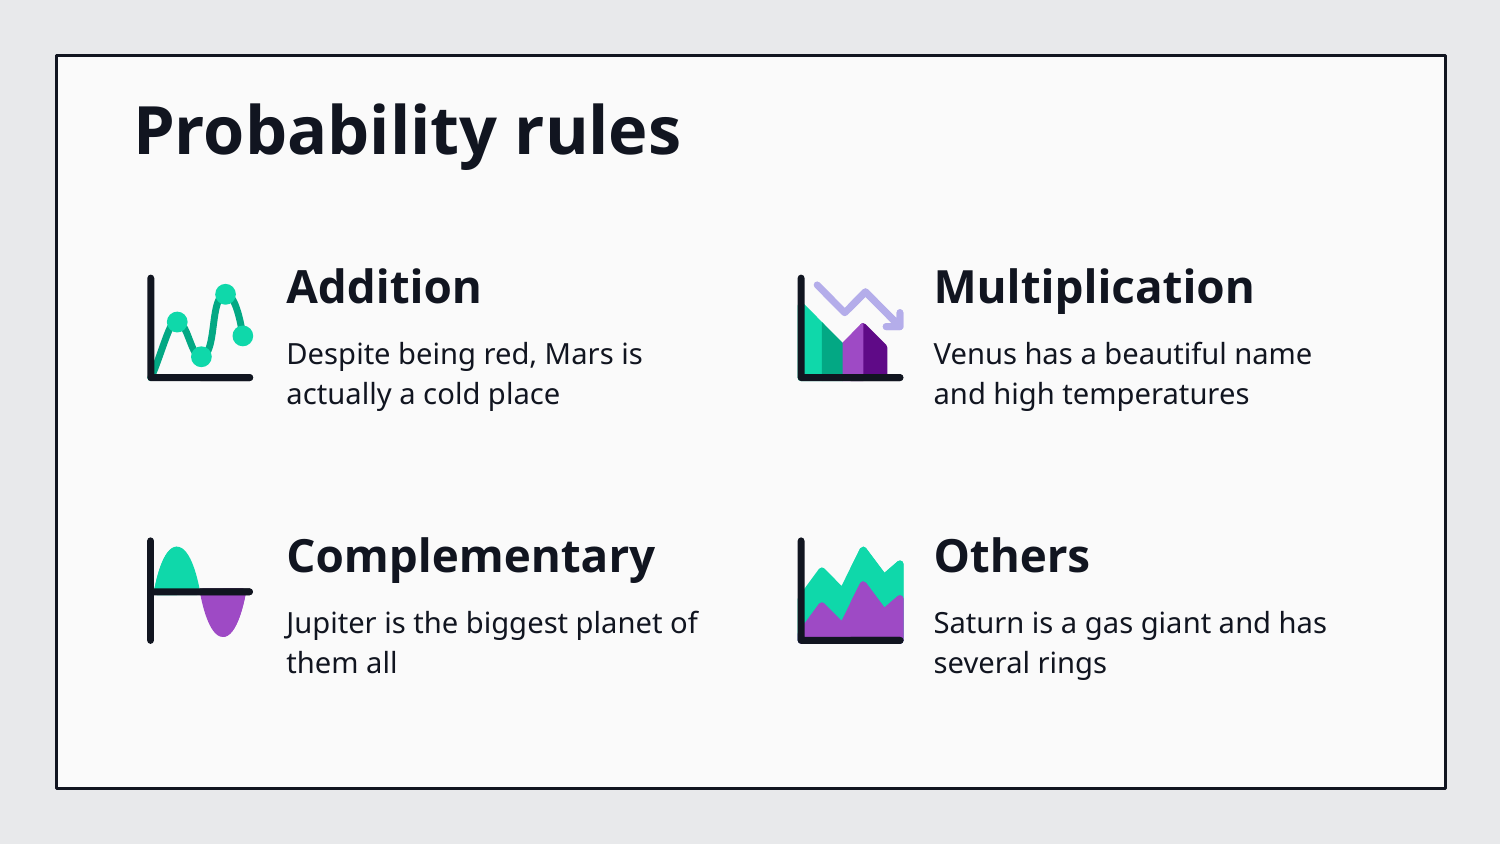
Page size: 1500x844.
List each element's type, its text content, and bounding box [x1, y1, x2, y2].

title Probability rules [118, 72, 1382, 167]
subtitle Others [918, 513, 1378, 597]
subtitle Jupiter is the biggest planet of them all [271, 597, 730, 694]
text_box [146, 537, 254, 645]
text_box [797, 274, 904, 382]
subtitle Addition [271, 244, 730, 328]
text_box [797, 537, 904, 645]
subtitle Complementary [271, 513, 730, 597]
subtitle Multiplication [918, 244, 1378, 328]
subtitle Despite being red, Mars is actually a cold place [271, 328, 730, 424]
subtitle Saturn is a gas giant and has several rings [918, 597, 1378, 694]
subtitle Venus has a beautiful name and high temperatures [918, 328, 1378, 424]
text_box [146, 274, 254, 382]
